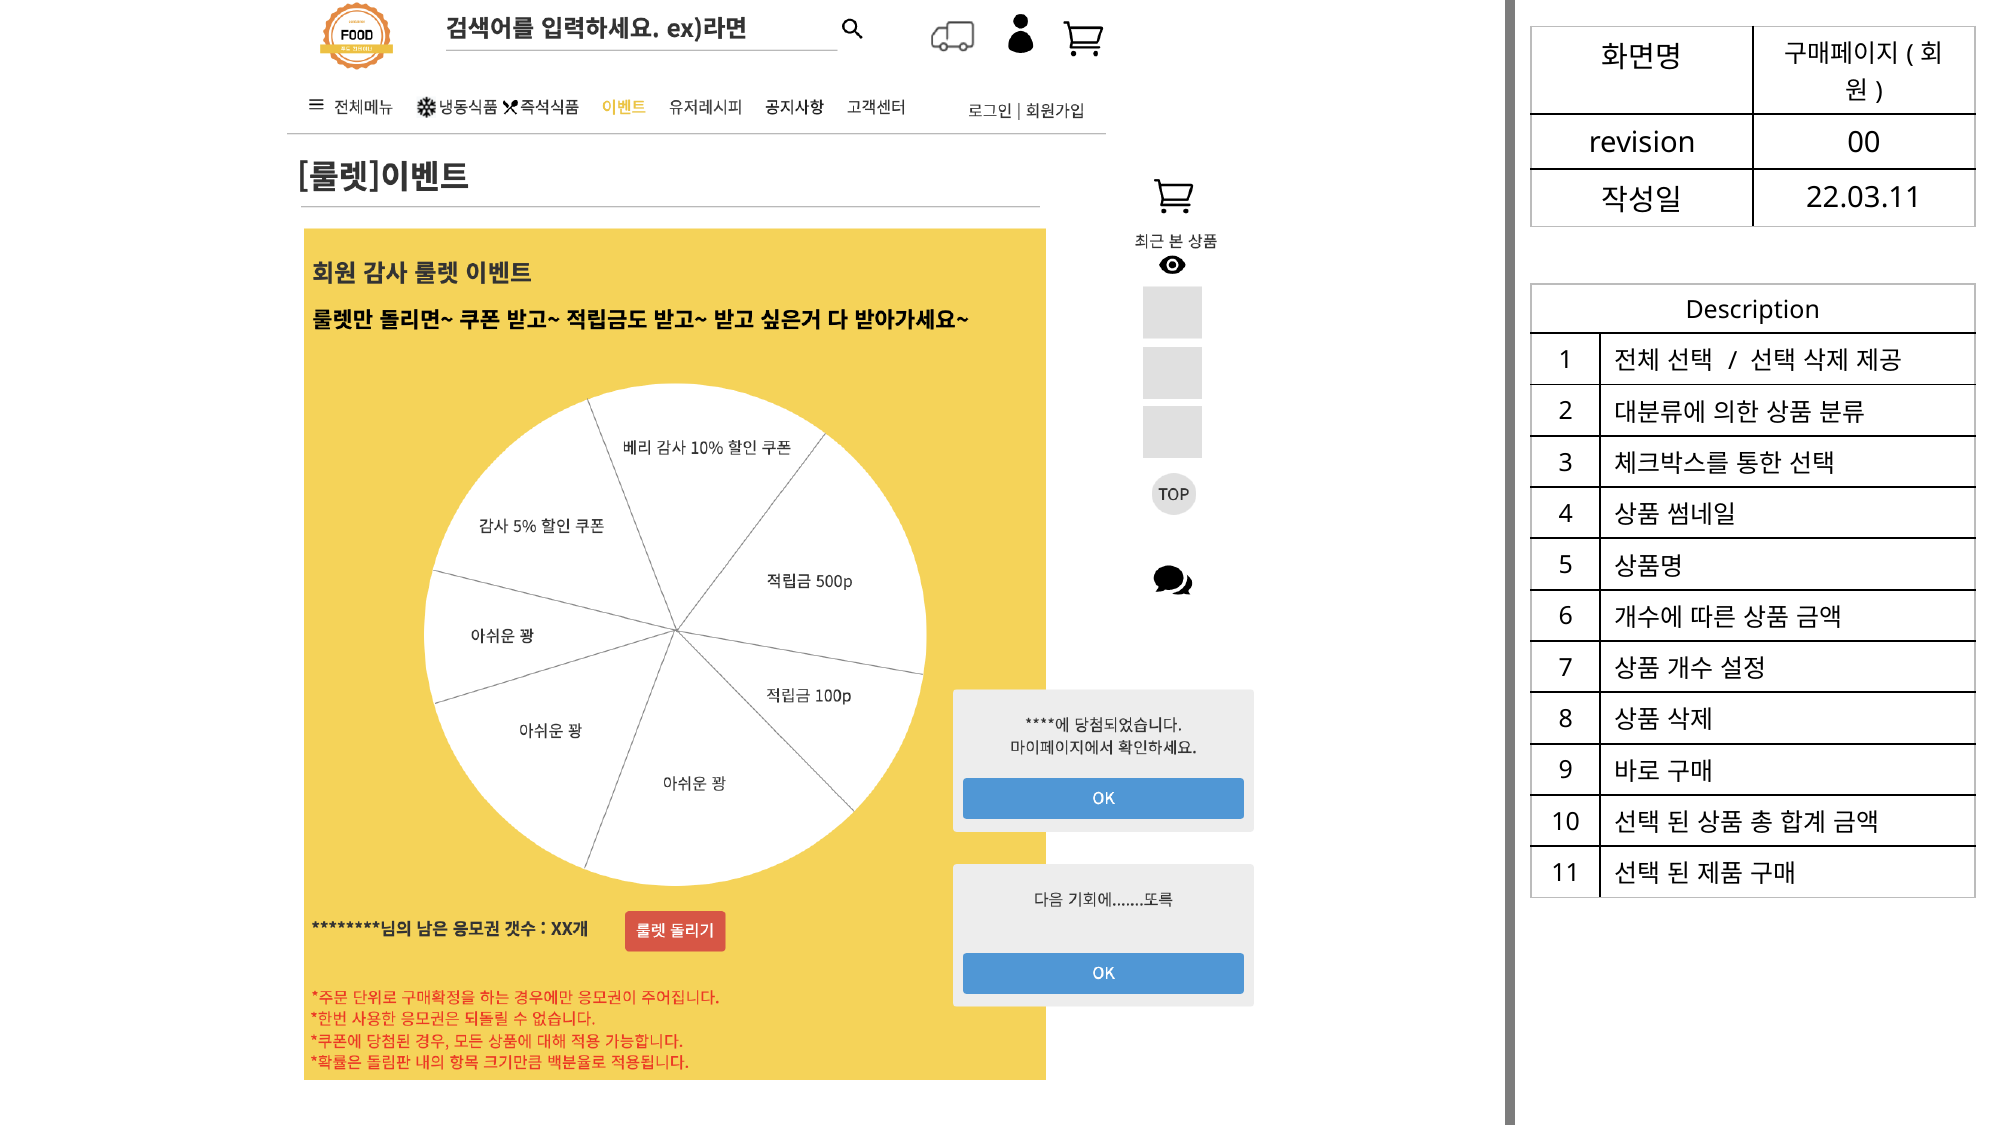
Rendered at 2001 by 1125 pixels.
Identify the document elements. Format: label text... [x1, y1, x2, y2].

table_cell 작성일 [1532, 170, 1752, 226]
table_cell 바로 구매 [1601, 745, 1974, 794]
table_cell 선택 된 상품 총 합계 금액 [1601, 796, 1974, 845]
table_cell 8 [1532, 693, 1599, 743]
picture [252, 0, 1308, 1125]
table_cell 9 [1532, 745, 1599, 794]
table_cell 6 [1532, 591, 1599, 640]
table_cell 상품 개수 설정 [1601, 642, 1974, 691]
table_cell 전체 선택 / 선택 삭제 제공 [1601, 334, 1974, 384]
table_cell 개수에 따른 상품 금액 [1601, 591, 1974, 640]
table_cell 3 [1532, 437, 1599, 486]
table_header 화면명 [1532, 27, 1752, 113]
table_cell 11 [1532, 847, 1599, 897]
table_cell 체크박스를 통한 선택 [1601, 437, 1974, 486]
table_cell 4 [1532, 488, 1599, 537]
table_cell 대분류에 의한 상품 분류 [1601, 385, 1974, 435]
table_cell 22.03.11 [1754, 170, 1974, 226]
table_cell 00 [1754, 115, 1974, 168]
table_header Description [1532, 285, 1974, 332]
table_cell 7 [1532, 642, 1599, 691]
table_cell 상품 썸네일 [1601, 488, 1974, 537]
table_cell 5 [1532, 539, 1599, 589]
table_cell 2 [1532, 385, 1599, 435]
table_cell 상품 삭제 [1601, 693, 1974, 743]
table_cell 선택 된 제품 구매 [1601, 847, 1974, 897]
table_cell 10 [1532, 796, 1599, 845]
table_cell 상품명 [1601, 539, 1974, 589]
table_header 구매페이지(회원) [1754, 27, 1974, 113]
table_cell revision [1532, 115, 1752, 168]
table_cell 1 [1532, 334, 1599, 384]
